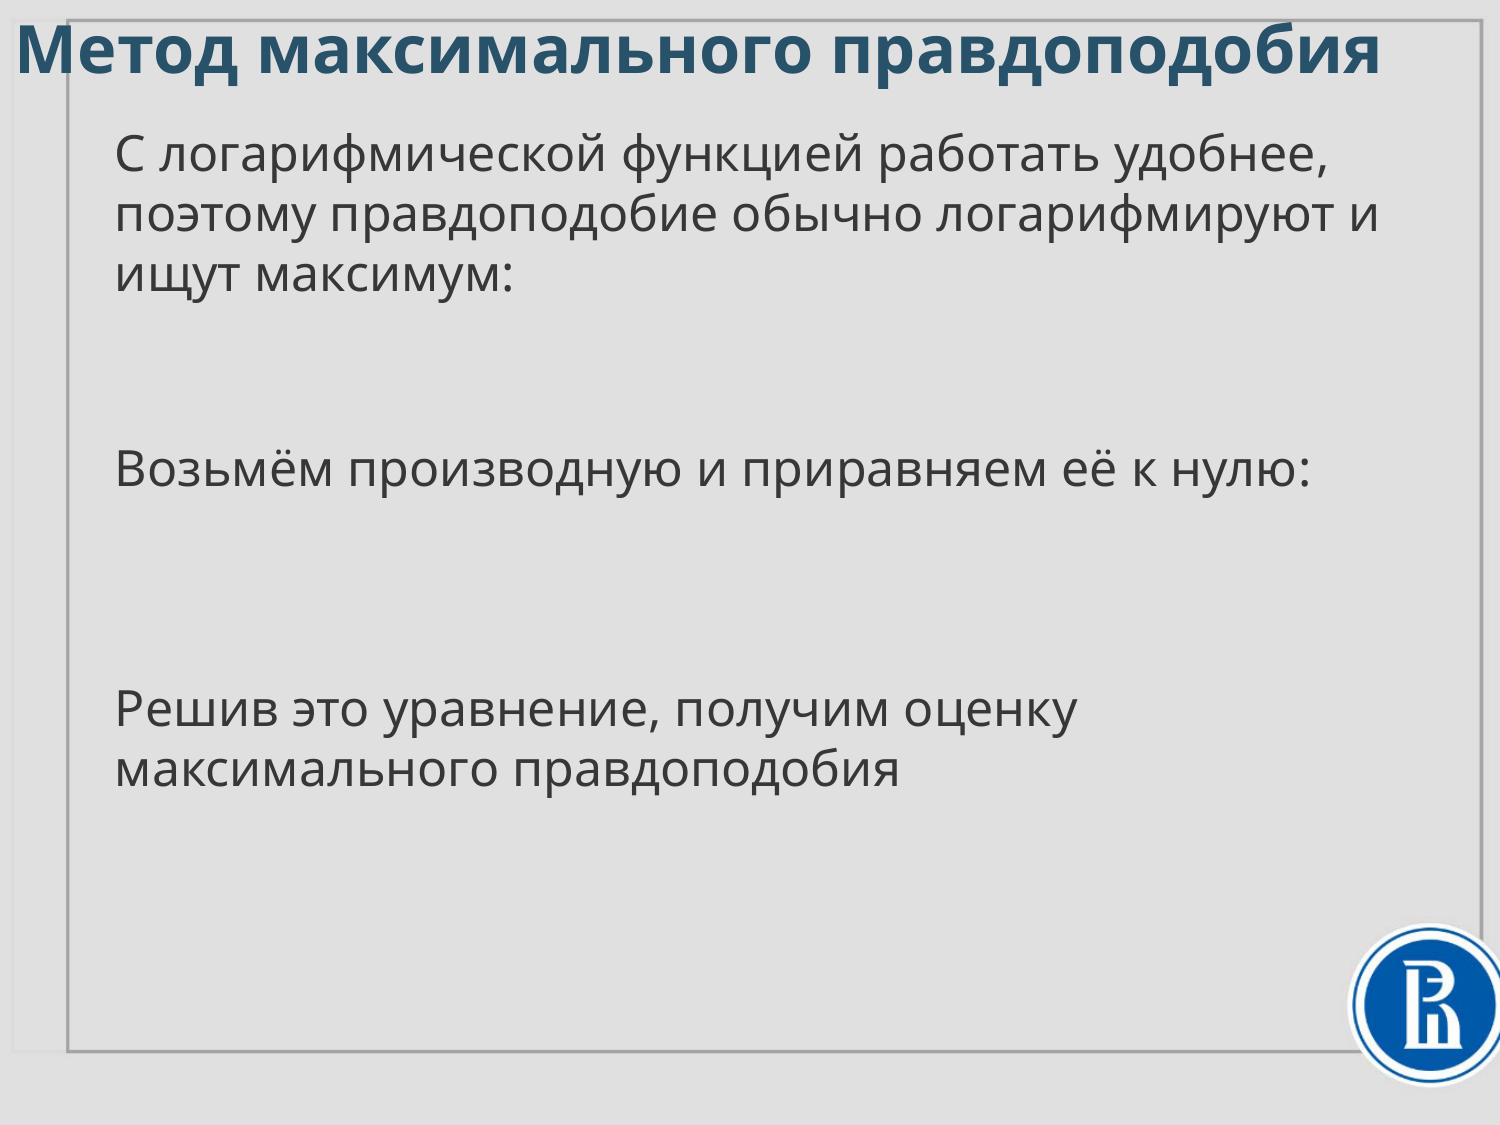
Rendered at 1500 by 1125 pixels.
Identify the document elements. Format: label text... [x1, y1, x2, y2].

picture [0, 96, 1500, 1125]
text_box Метод максимального правдоподобия [0, 0, 1500, 96]
